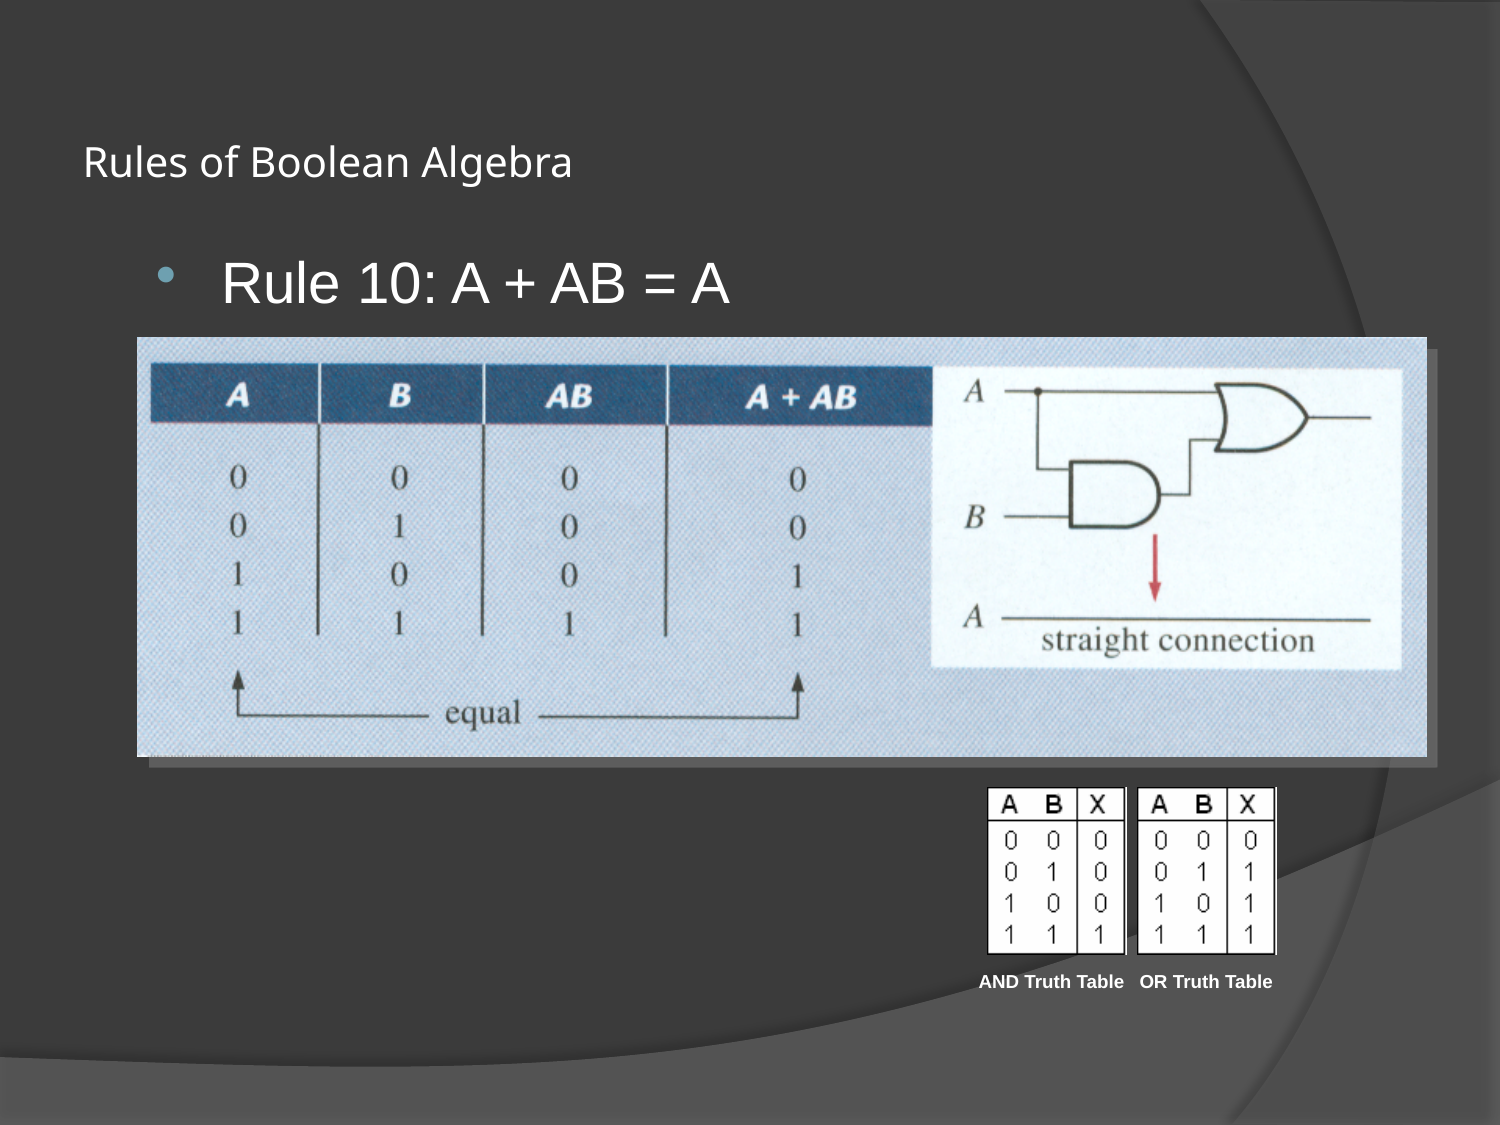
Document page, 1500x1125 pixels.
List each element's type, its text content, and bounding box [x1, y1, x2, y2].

title Rules of Boolean Algebra [75, 45, 1300, 233]
list Rule 10: A + AB = A [137, 237, 1425, 329]
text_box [1099, 787, 1313, 1001]
picture [137, 337, 1427, 757]
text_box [962, 787, 1089, 1001]
